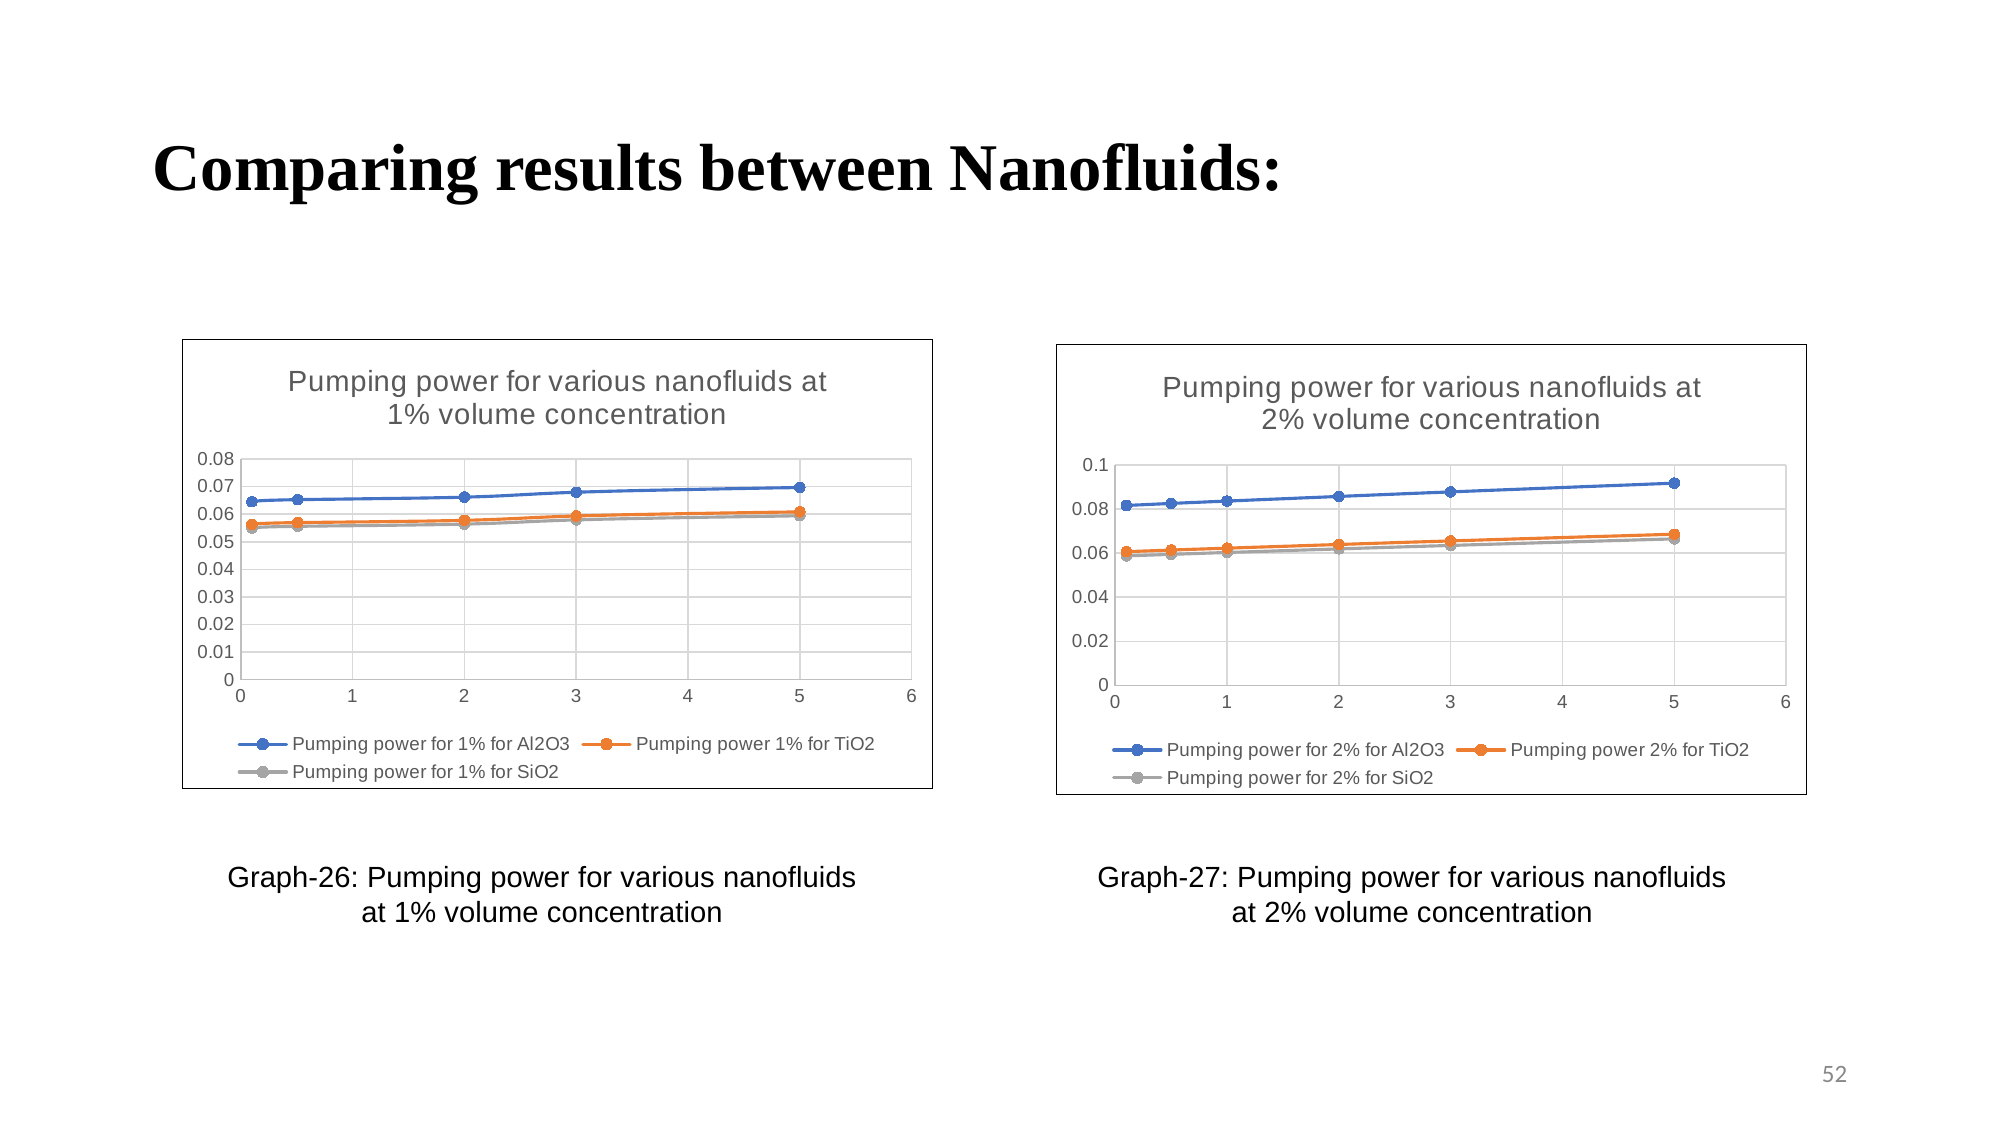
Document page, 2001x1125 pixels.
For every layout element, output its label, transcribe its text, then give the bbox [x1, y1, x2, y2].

chart [1056, 344, 1807, 795]
title Comparing results between Nanofluids: [137, 59, 1863, 278]
slide_number 52 [1412, 1042, 1863, 1103]
chart [181, 338, 933, 790]
text_box Graph-26: Pumping power for various nanofluids at 1% volume concentration [197, 850, 888, 971]
text_box Graph-27: Pumping power for various nanofluids at 2% volume concentration [1067, 850, 1758, 971]
